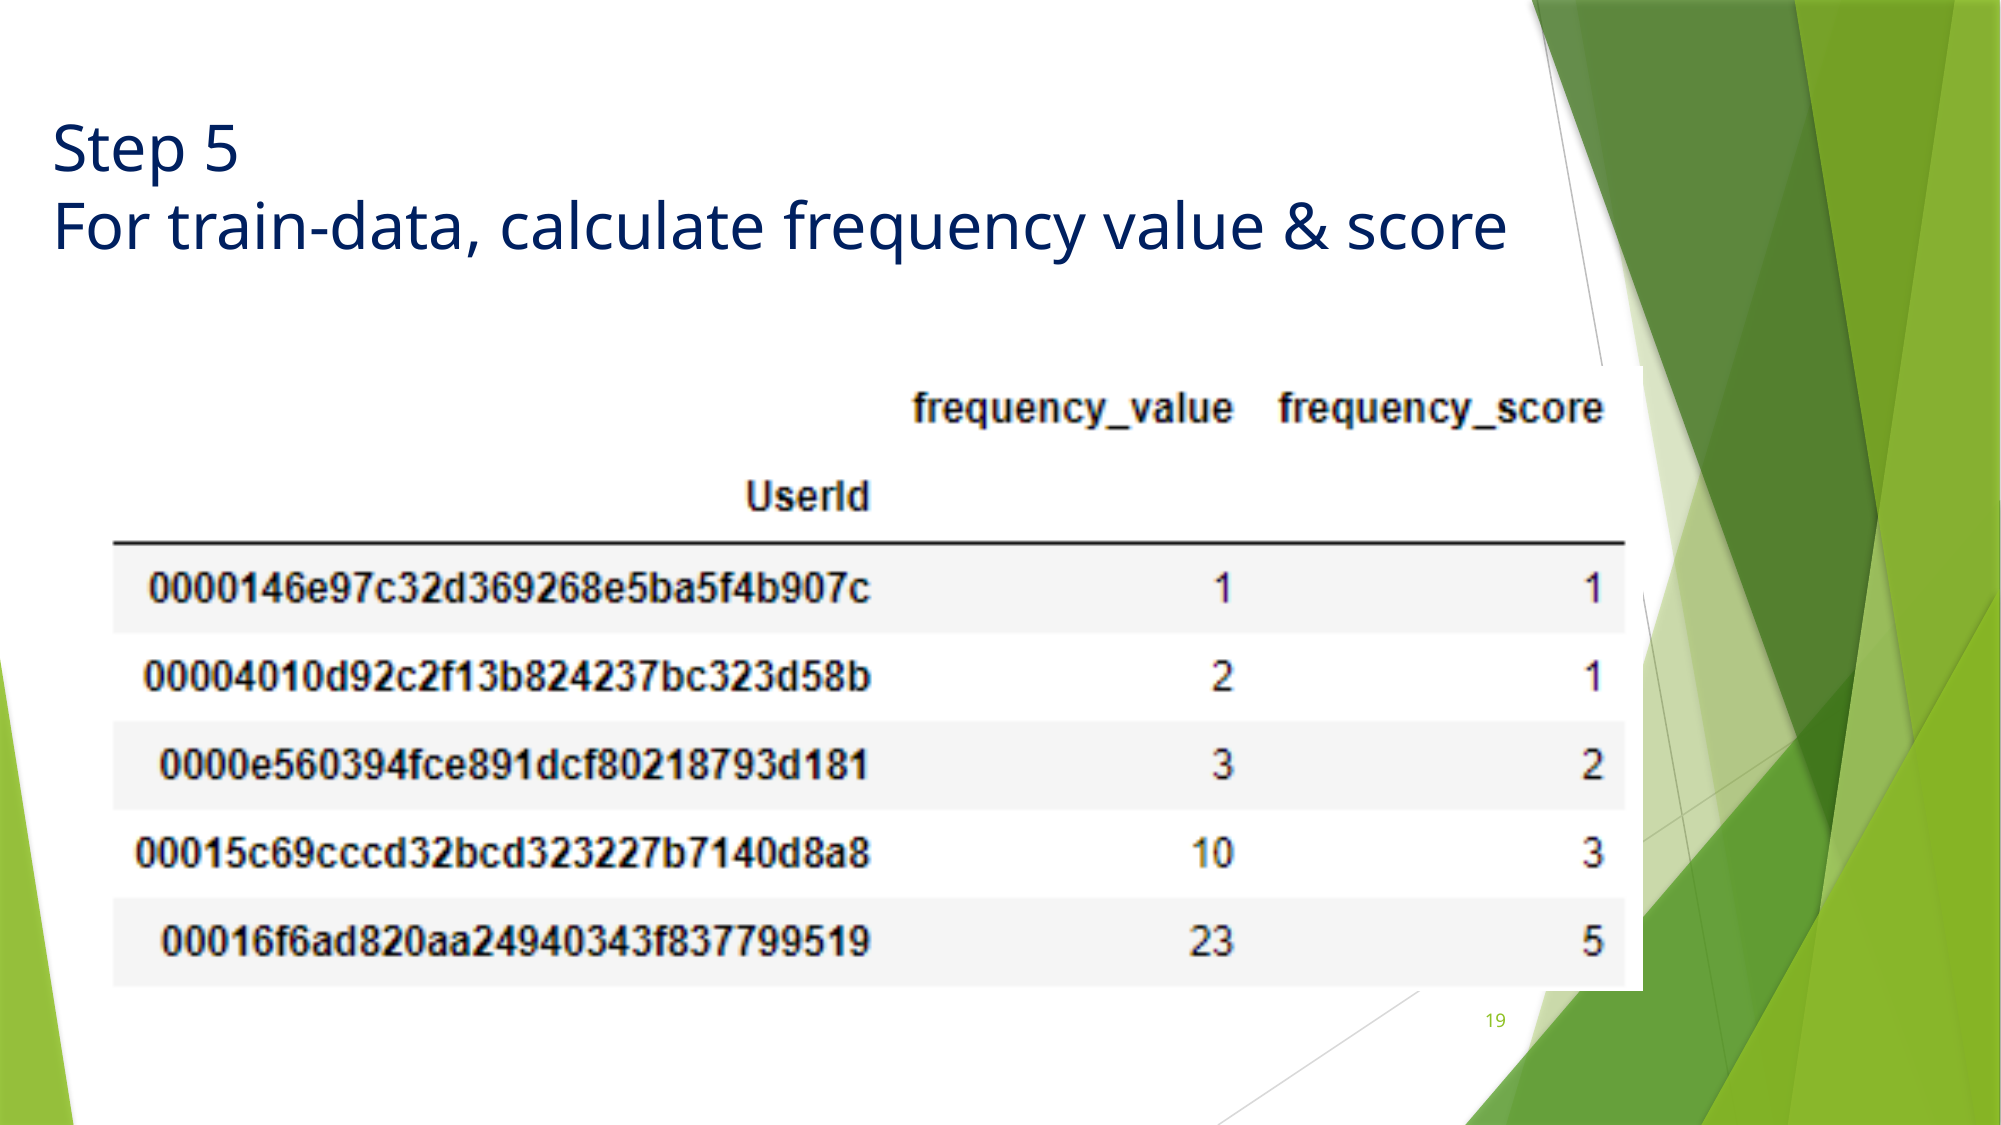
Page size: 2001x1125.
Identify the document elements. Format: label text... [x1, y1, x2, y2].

title Step 5 For train-data, calculate frequency value & score [37, 99, 1569, 317]
slide_number 19 [1409, 999, 1522, 1051]
picture [110, 365, 1644, 992]
